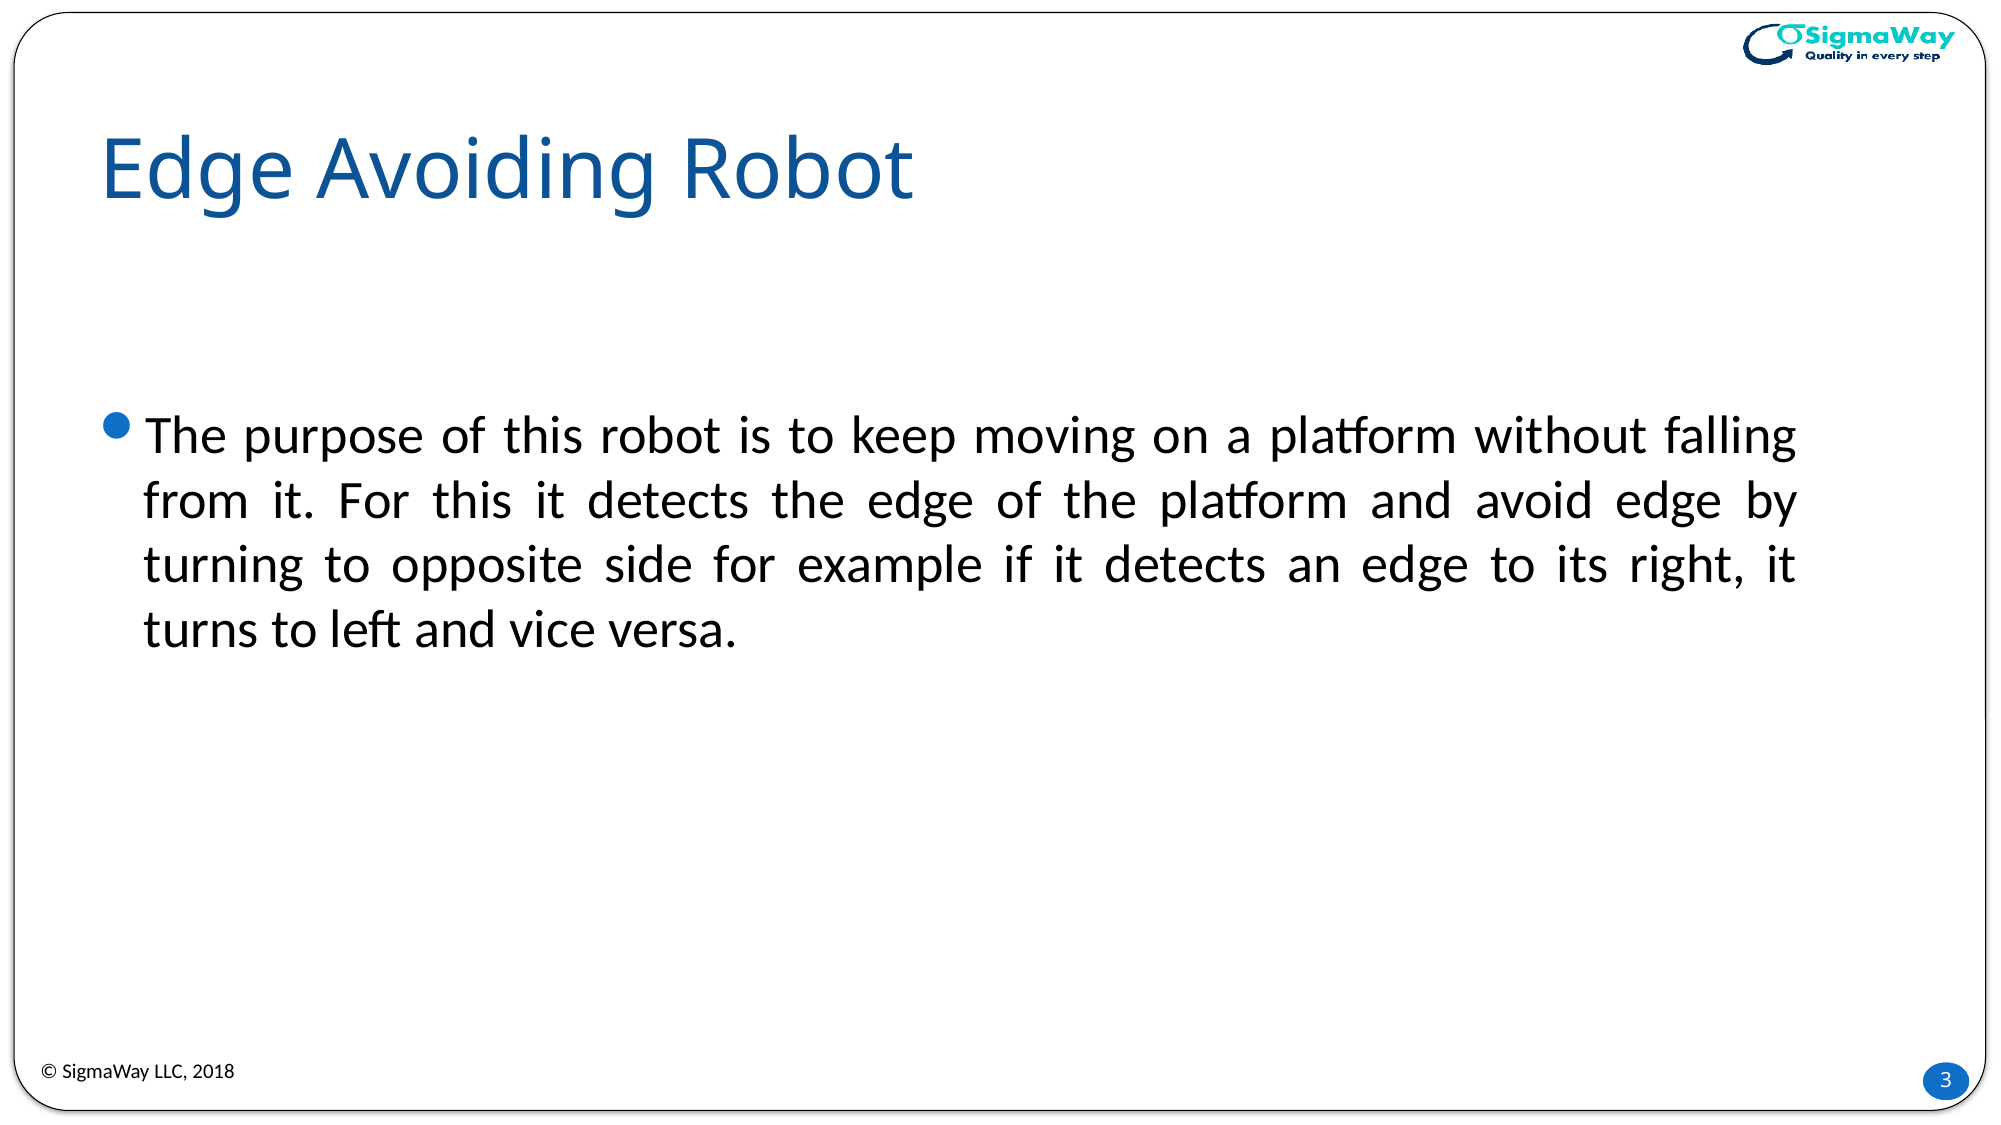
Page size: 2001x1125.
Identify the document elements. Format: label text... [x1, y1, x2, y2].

list The purpose of this robot is to keep moving on a platform without falling from it. For this it detects the edge of the platform and avoid edge by turning to opposite side for example if it detects an edge to its right, it turns to left and vice versa. [84, 237, 1816, 988]
footer © SigmaWay LLC, 2018 [25, 1050, 893, 1125]
picture [1740, 19, 1956, 68]
title Edge Avoiding Robot [84, 137, 1785, 230]
